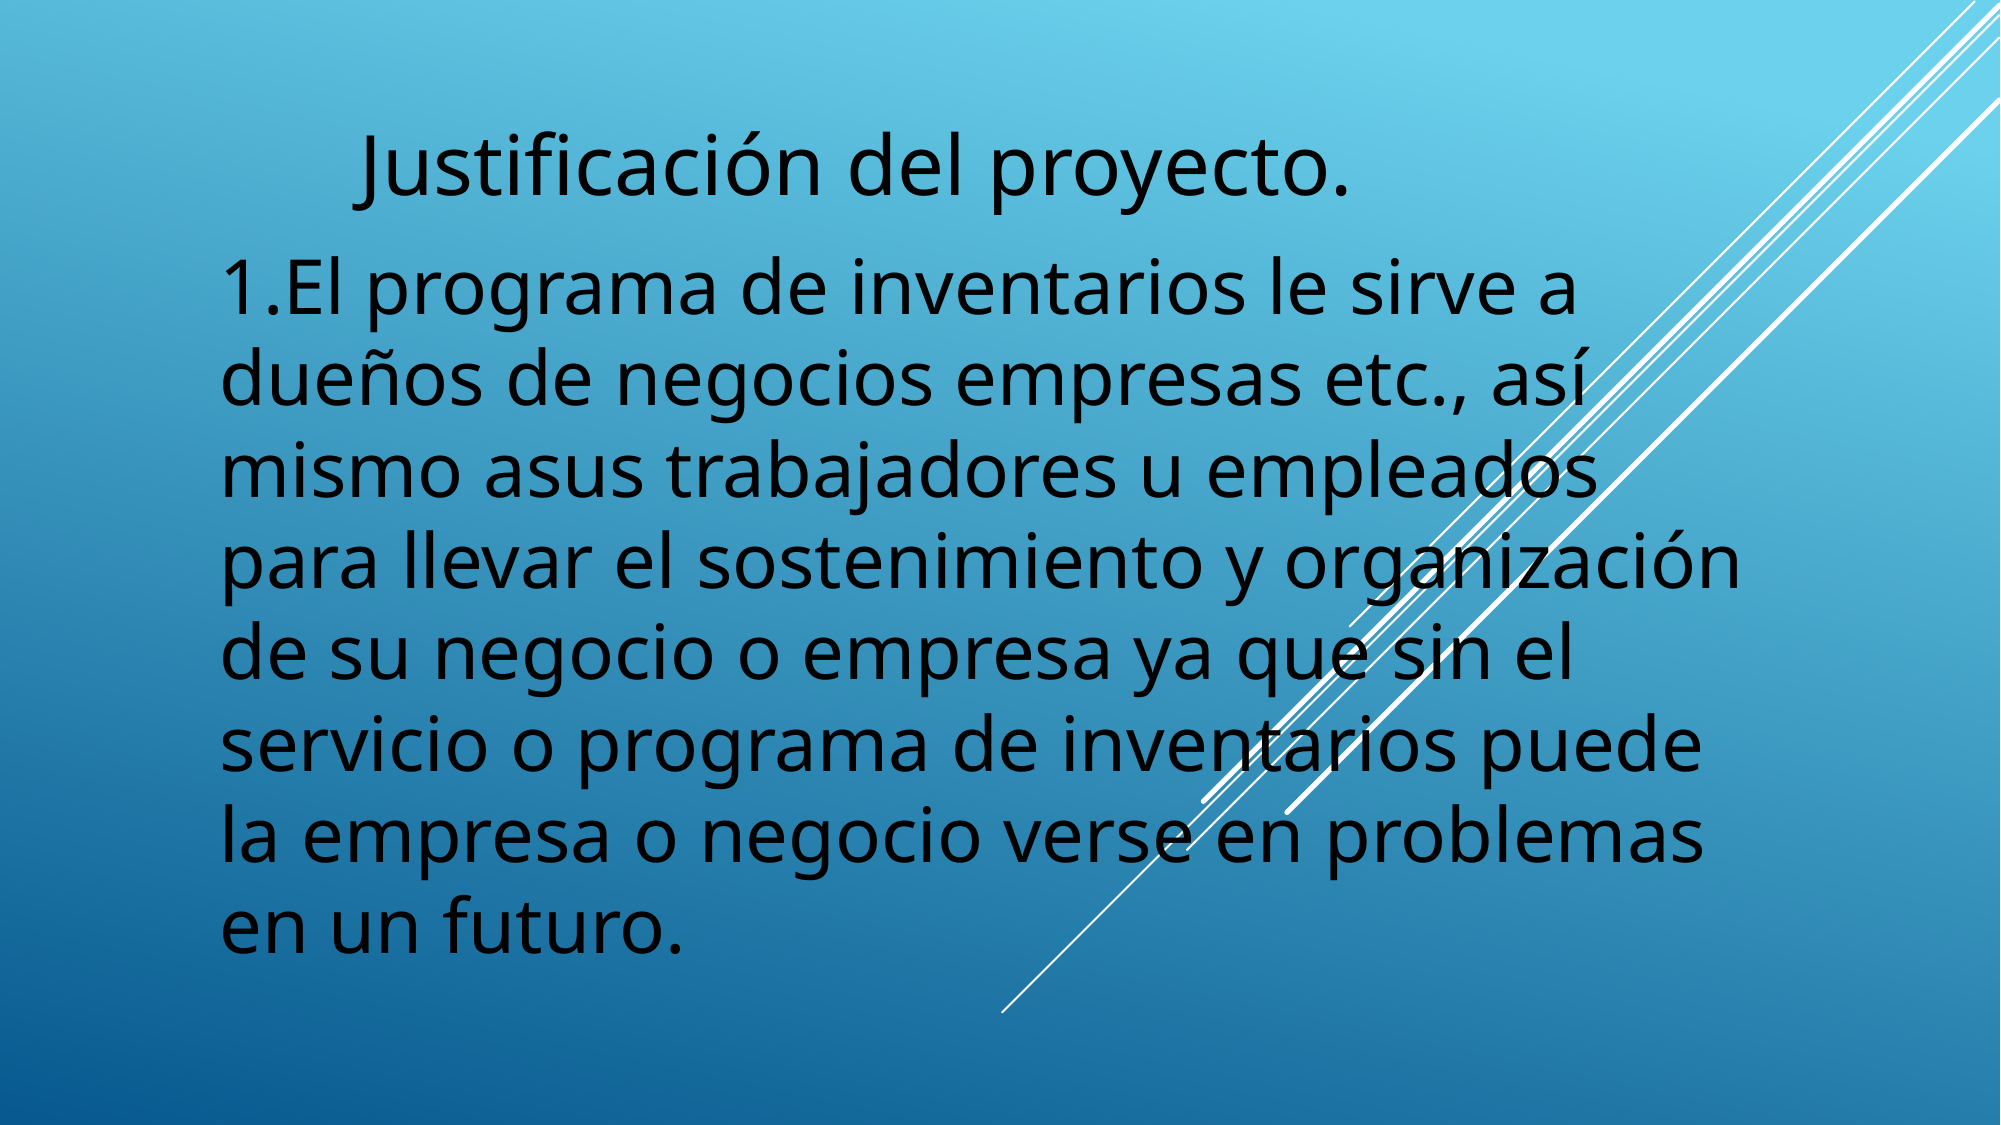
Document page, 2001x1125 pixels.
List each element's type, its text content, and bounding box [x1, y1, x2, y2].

text_box 1.El programa de inventarios le sirve a dueños de negocios empresas etc., así mismo asus trabajadores u empleados para llevar el sostenimiento y organización de su negocio o empresa ya que sin el servicio o programa de inventarios puede la empresa o negocio verse en problemas en un futuro. [204, 230, 1794, 979]
subtitle Justificación del proyecto. [331, 104, 1382, 230]
